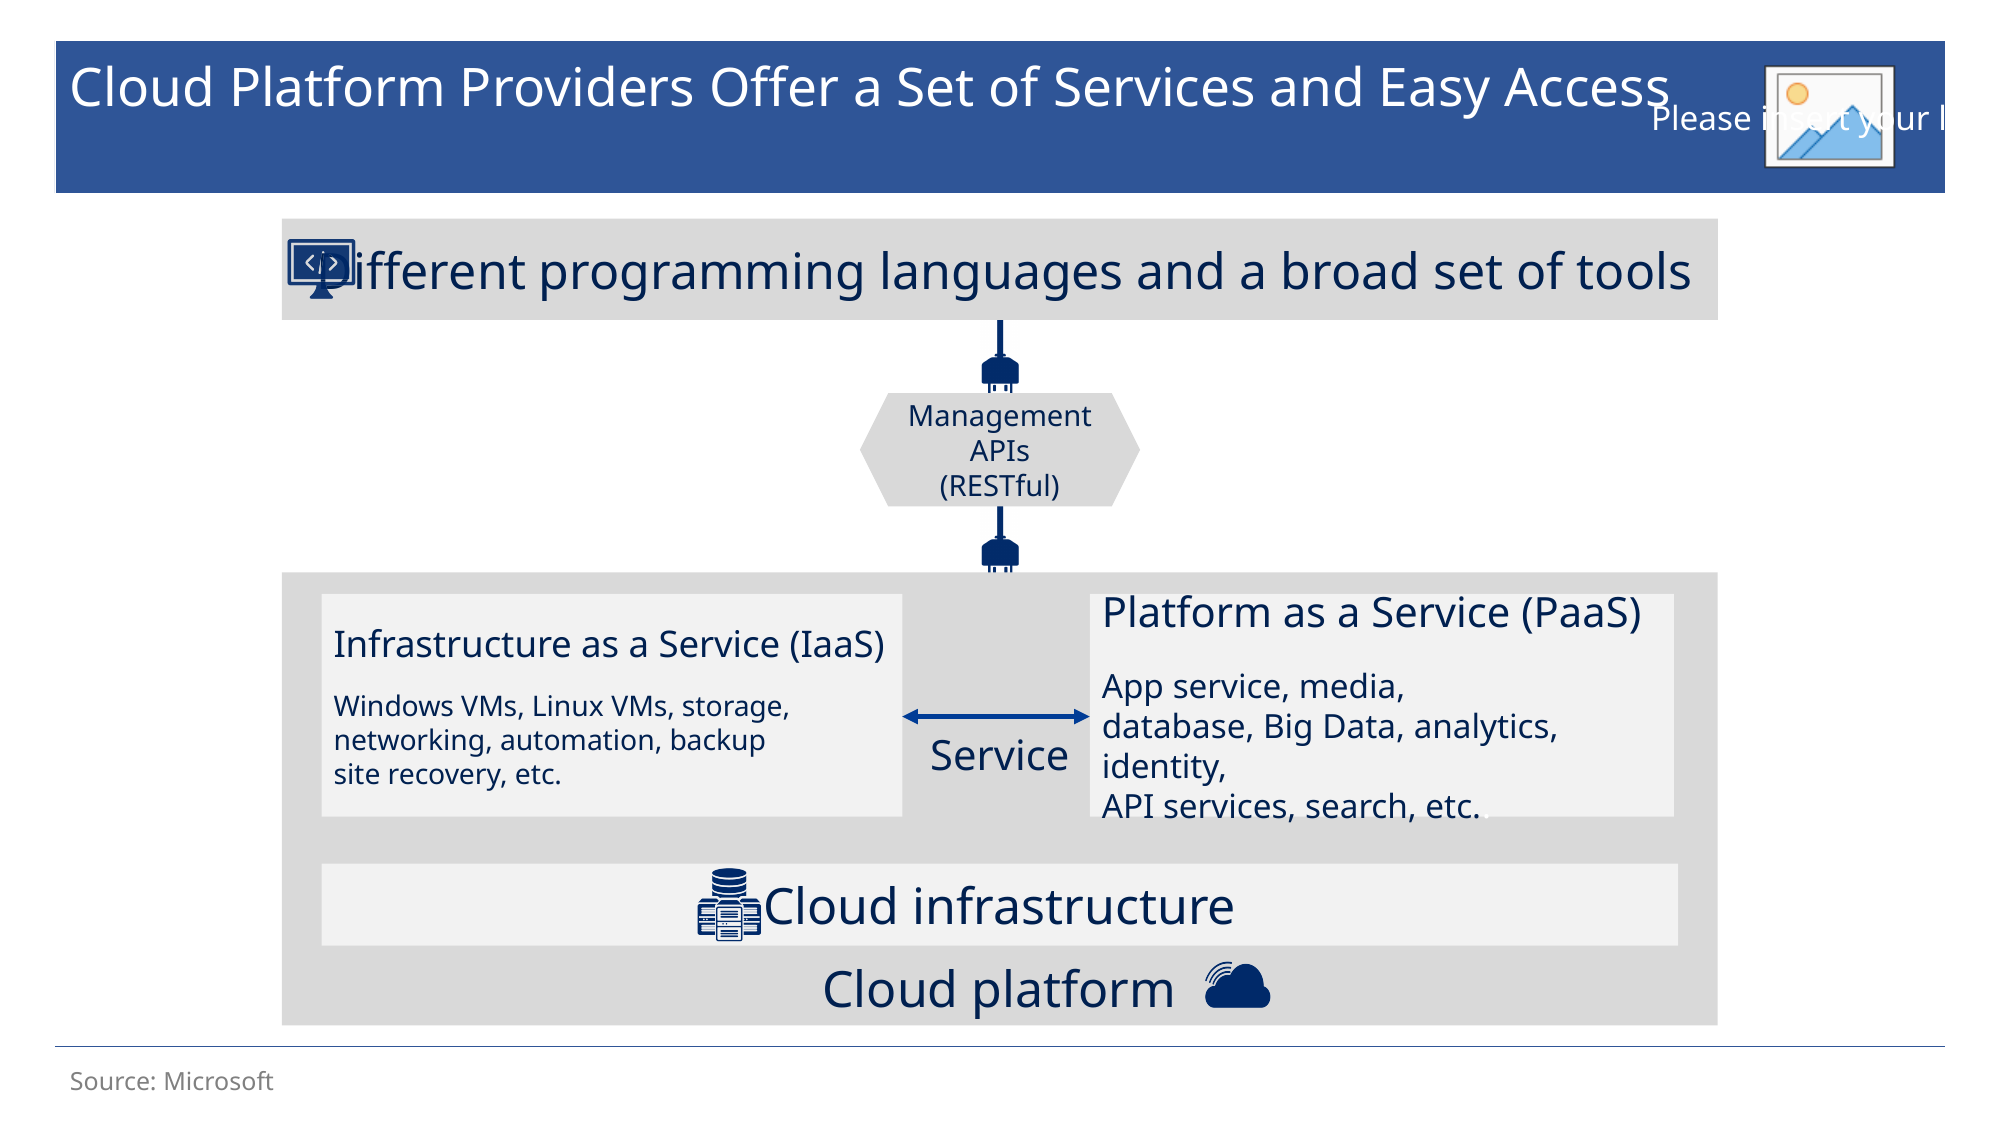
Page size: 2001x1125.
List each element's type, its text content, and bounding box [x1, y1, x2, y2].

text_box Cloud infrastructure [321, 863, 1679, 947]
picture [961, 337, 1039, 376]
list Source: Microsoft [54, 1045, 1738, 1117]
text_box Infrastructure as a Service (IaaS) Windows VMs, Linux VMs, storage, networking, automation, backup site recovery, etc. [321, 593, 903, 817]
picture [1205, 961, 1271, 1009]
picture [697, 867, 762, 943]
picture [1714, 45, 1946, 188]
text_box [281, 571, 1719, 1026]
title Cloud Platform Providers Offer a Set of Services and Easy Access [54, 45, 1714, 188]
picture [287, 239, 356, 300]
text_box Management APIs (RESTful) [858, 392, 1142, 508]
text_box Cloud platform [807, 949, 1192, 1025]
picture [961, 519, 1039, 558]
text_box Different programming languages and a broad set of tools [281, 218, 1719, 321]
text_box Service [908, 721, 1091, 786]
text_box Platform as a Service (PaaS) App service, media, database, Big Data, analytics, identity, API services, search, etc.. [1089, 593, 1674, 817]
